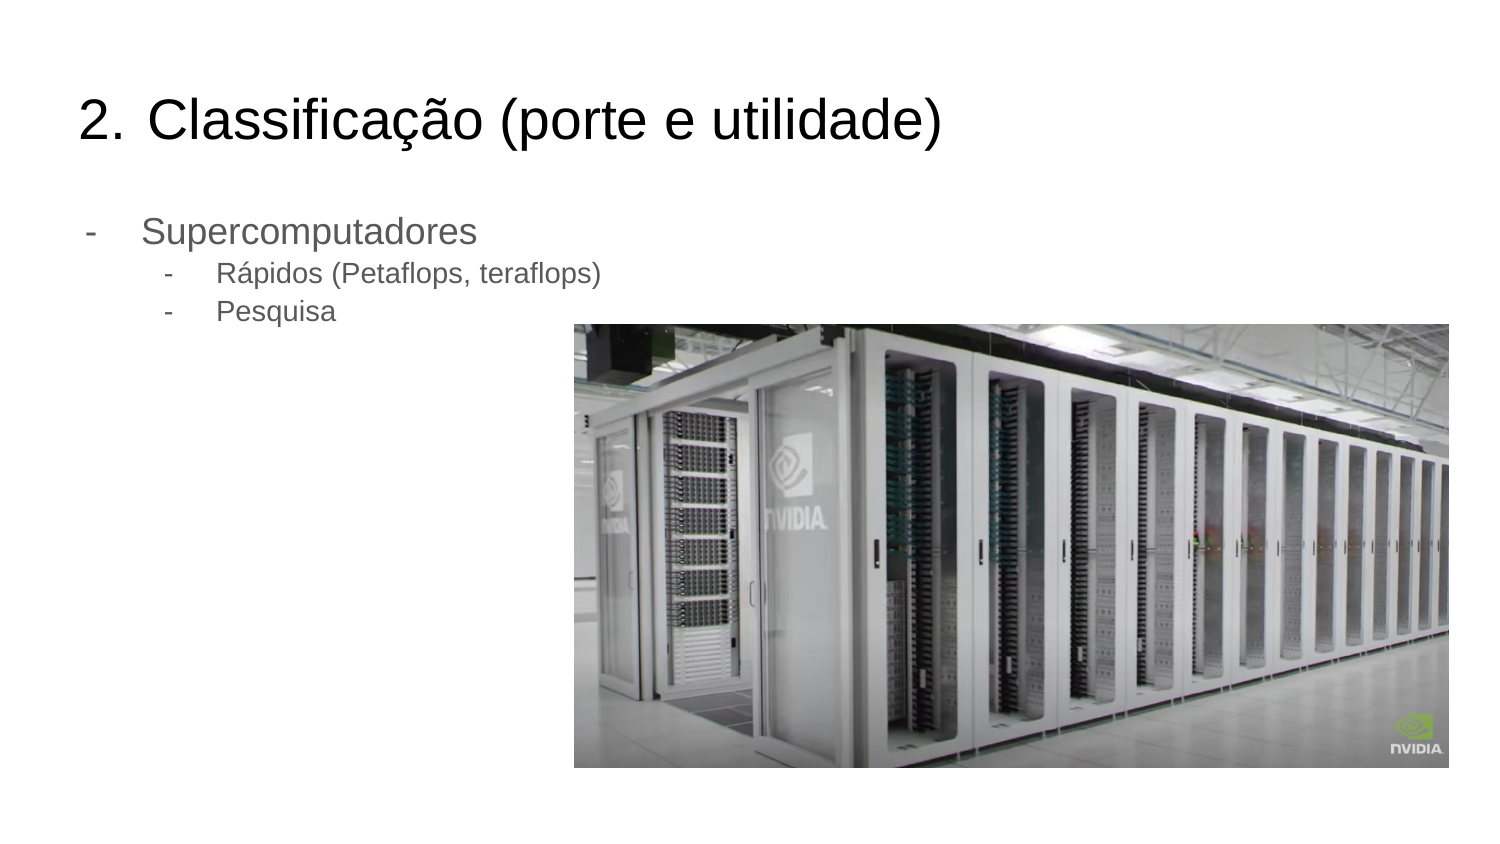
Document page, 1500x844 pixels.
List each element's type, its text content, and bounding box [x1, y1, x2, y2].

picture [574, 323, 1450, 768]
list Supercomputadores Rápidos (Petaflops, teraflops) Pesquisa [51, 189, 1379, 750]
title Classificação (porte e utilidade) [51, 72, 1449, 167]
